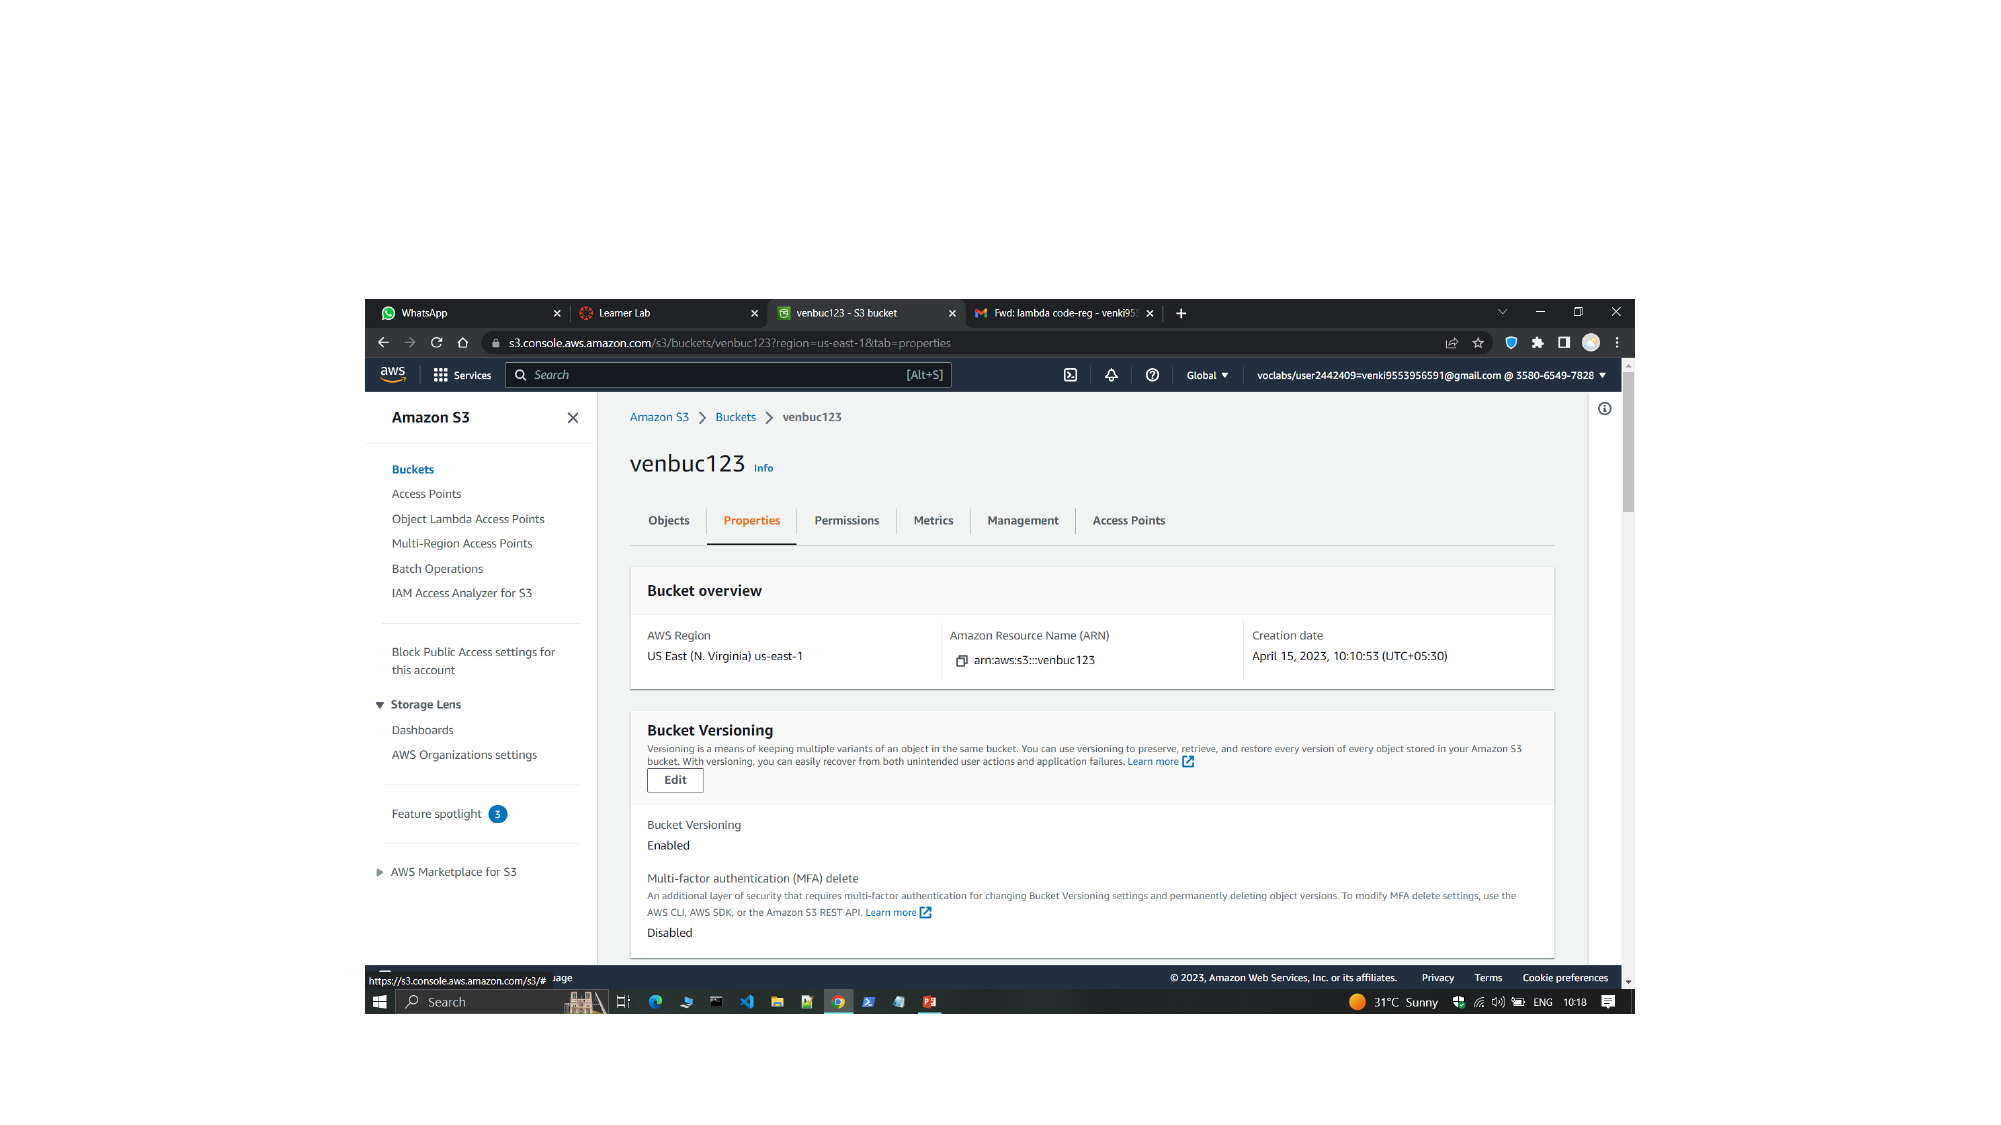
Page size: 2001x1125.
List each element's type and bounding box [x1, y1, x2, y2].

list [365, 299, 1635, 1014]
